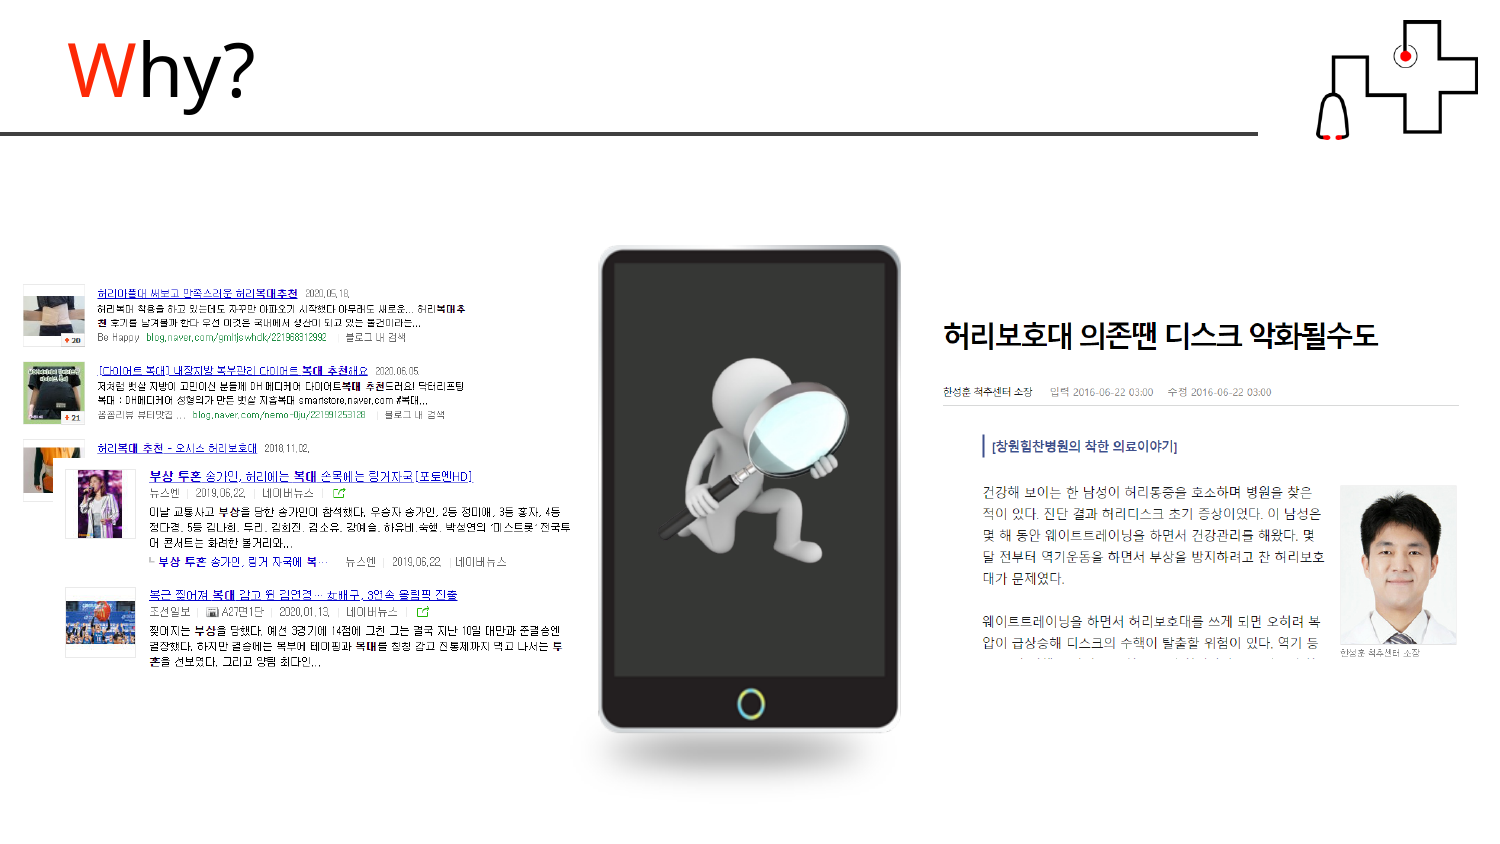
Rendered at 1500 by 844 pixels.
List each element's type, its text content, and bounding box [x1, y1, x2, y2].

picture [1316, 20, 1478, 140]
picture [17, 245, 1460, 804]
list Why? [53, 20, 1258, 115]
